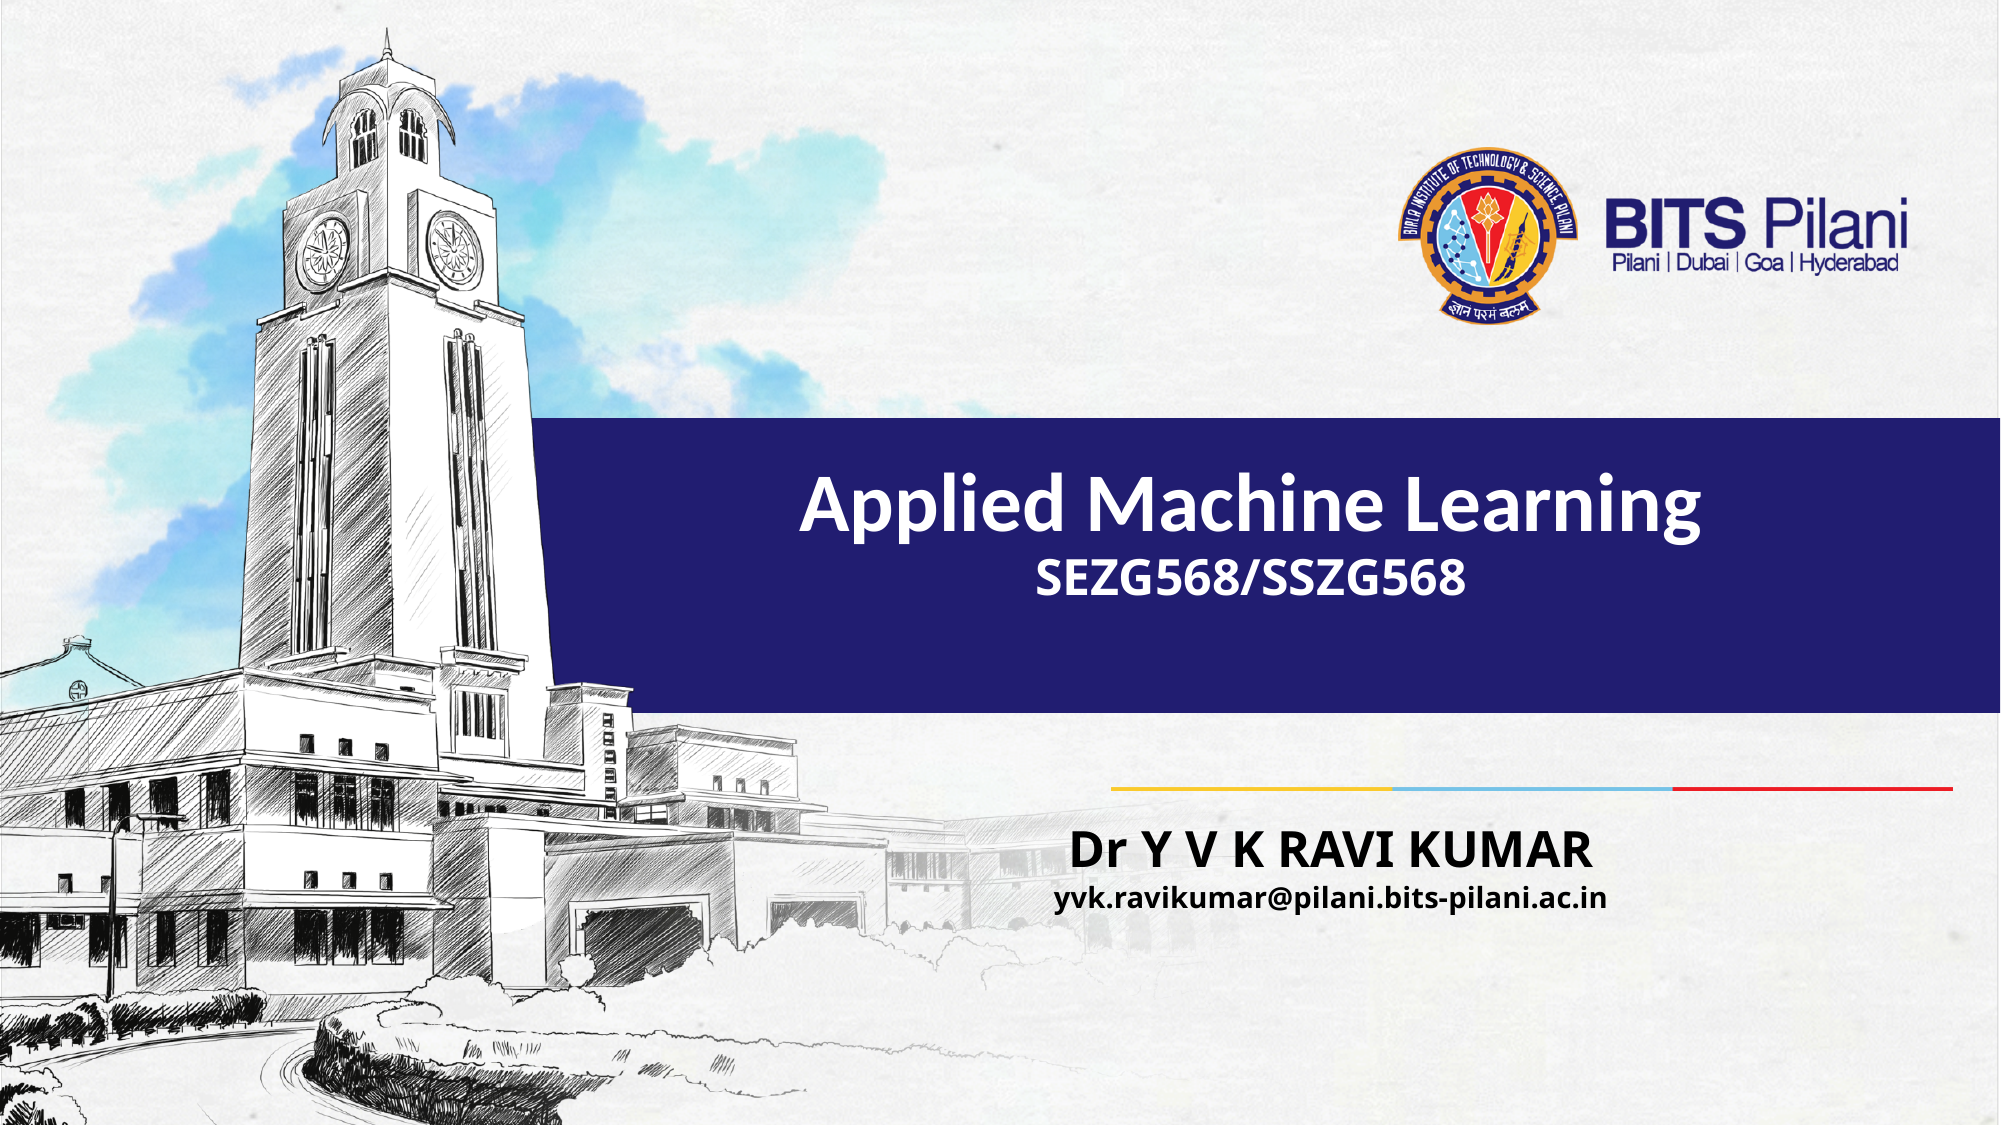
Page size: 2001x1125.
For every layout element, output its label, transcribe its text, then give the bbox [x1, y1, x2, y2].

picture [0, 0, 2001, 1125]
title Applied Machine Learning SEZG568/SSZG568 [787, 454, 1715, 675]
list Dr Y V K RAVI KUMAR yvk.ravikumar@pilani.bits-pilani.ac.in [725, 812, 1938, 963]
